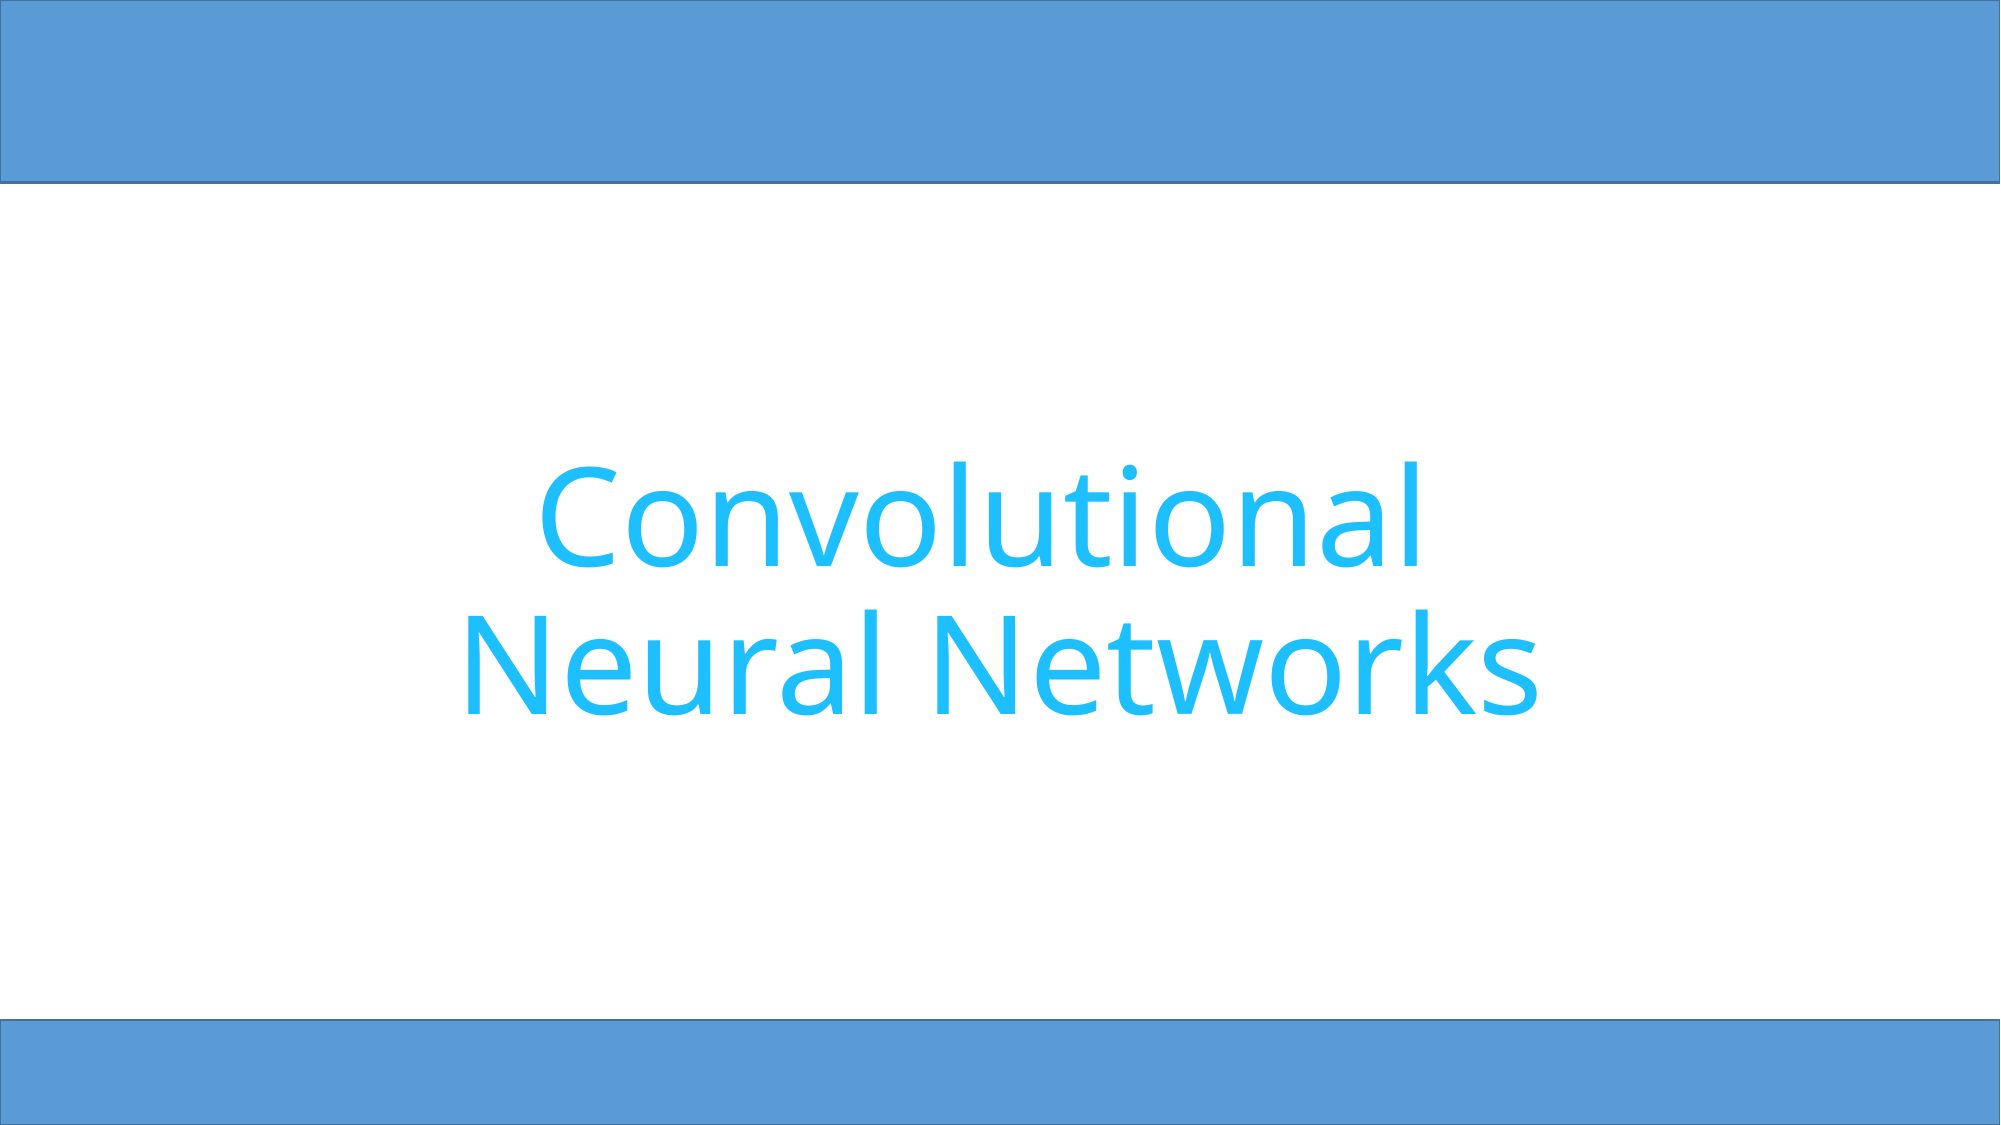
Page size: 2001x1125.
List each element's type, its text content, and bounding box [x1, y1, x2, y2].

text_box [0, 0, 2000, 184]
text_box [0, 1019, 2000, 1125]
text_box Convolutional Neural Networks [249, 400, 1750, 792]
